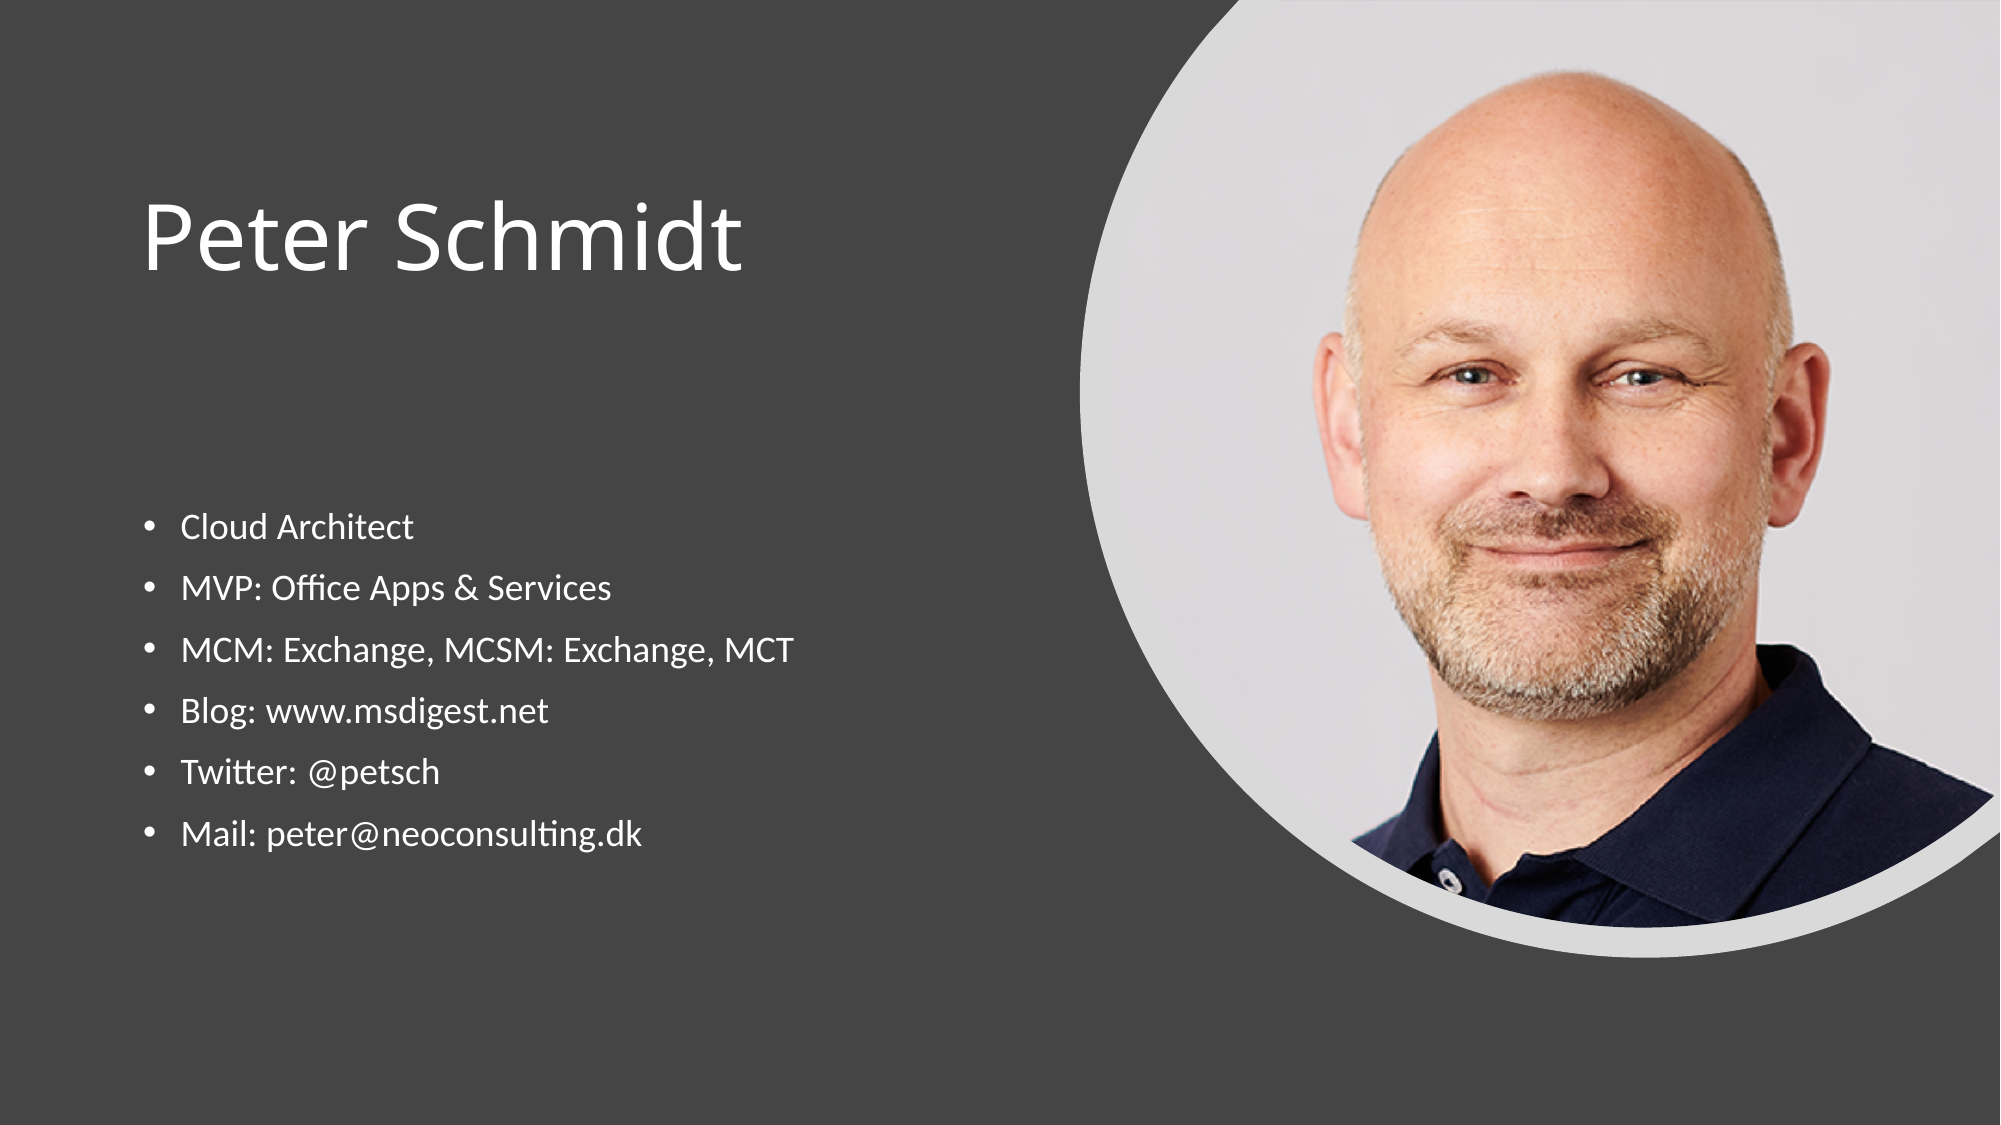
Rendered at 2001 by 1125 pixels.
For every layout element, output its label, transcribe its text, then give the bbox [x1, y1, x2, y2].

title Peter Schmidt [125, 131, 997, 350]
text_box [1078, 215, 1107, 570]
picture [1107, 0, 2000, 928]
list Cloud Architect MVP: Office Apps & Services MCM: Exchange, MCSM: Exchange, MCT Blog: www.msdigest.net Twitter: @petsch Mail: peter@neoconsulting.dk [128, 499, 1000, 928]
text_box [1460, 928, 1830, 959]
